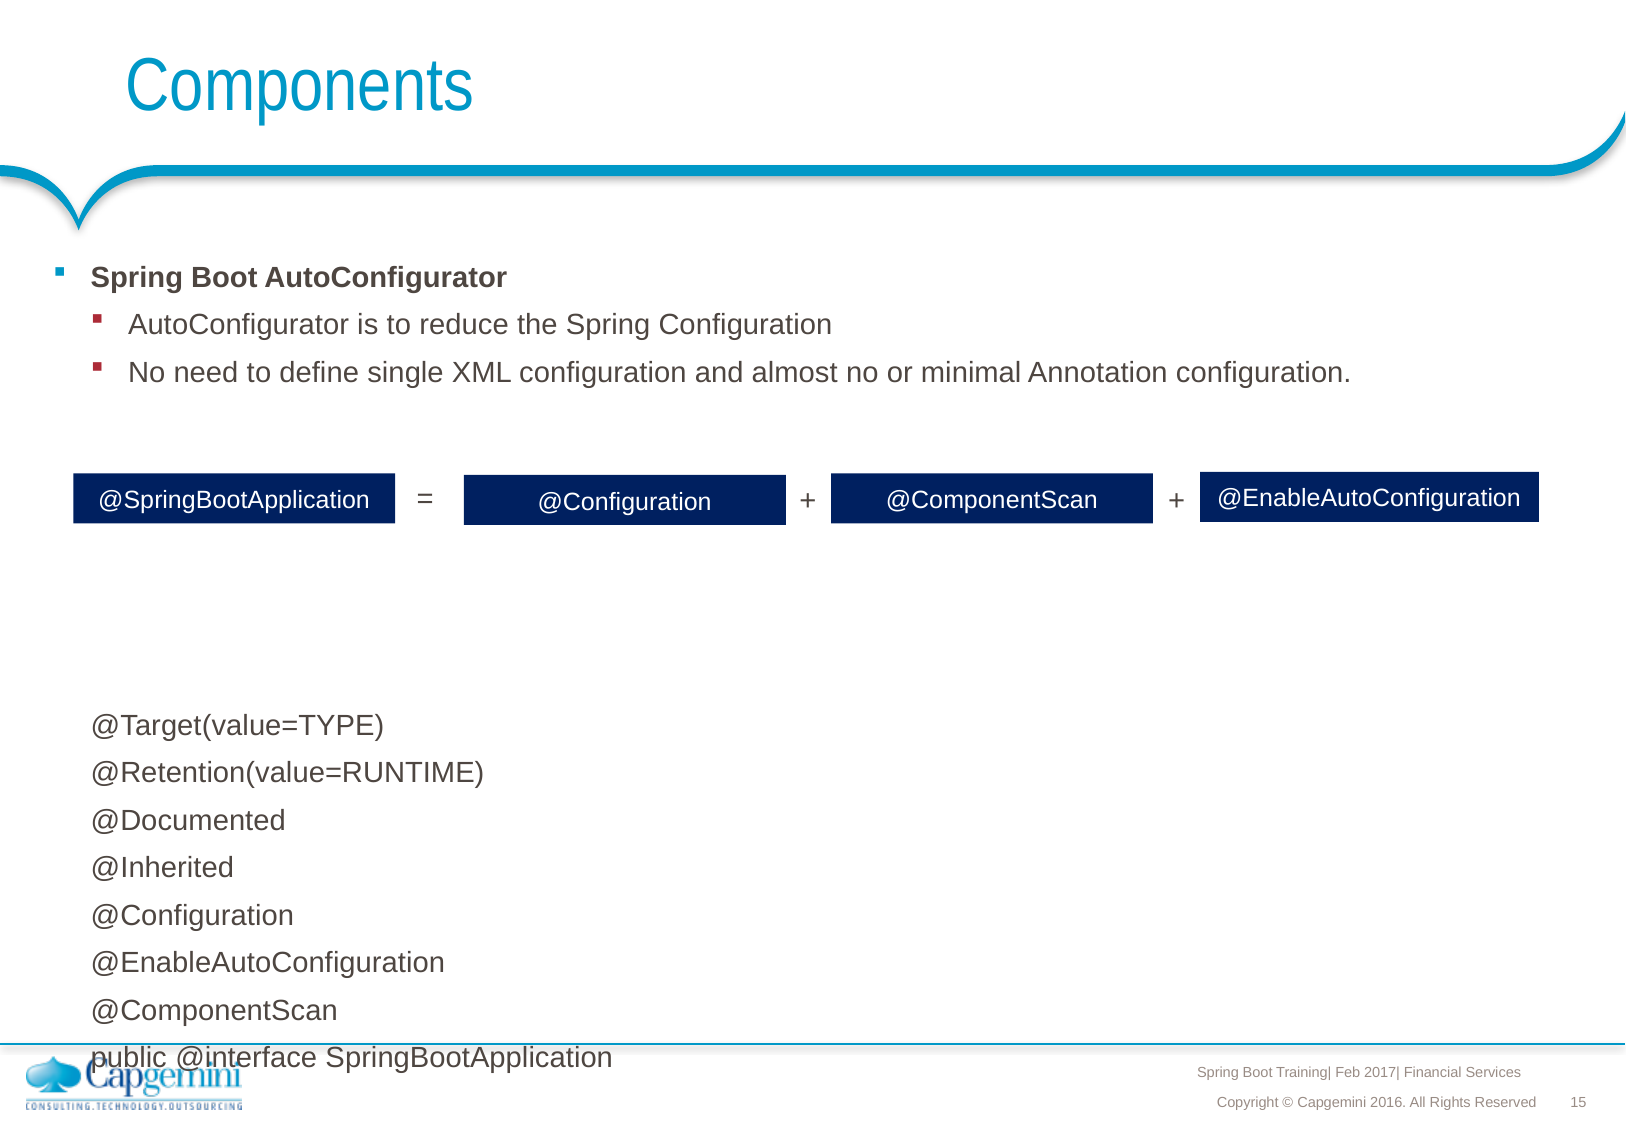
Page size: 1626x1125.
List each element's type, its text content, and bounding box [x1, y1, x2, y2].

picture [26, 1056, 242, 1110]
title Components [76, 0, 1427, 161]
list Spring Boot AutoConfigurator AutoConfigurator is to reduce the Spring Configuration No need to define single XML configuration and almost no or minimal Annotation configuration. @Target(value=TYPE) @Retention(value=RUNTIME) @Documented @Inherited @Configuration @EnableAutoConfiguration @ComponentScan public @interface SpringBootApplication [53, 246, 1573, 1030]
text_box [73, 471, 1540, 526]
